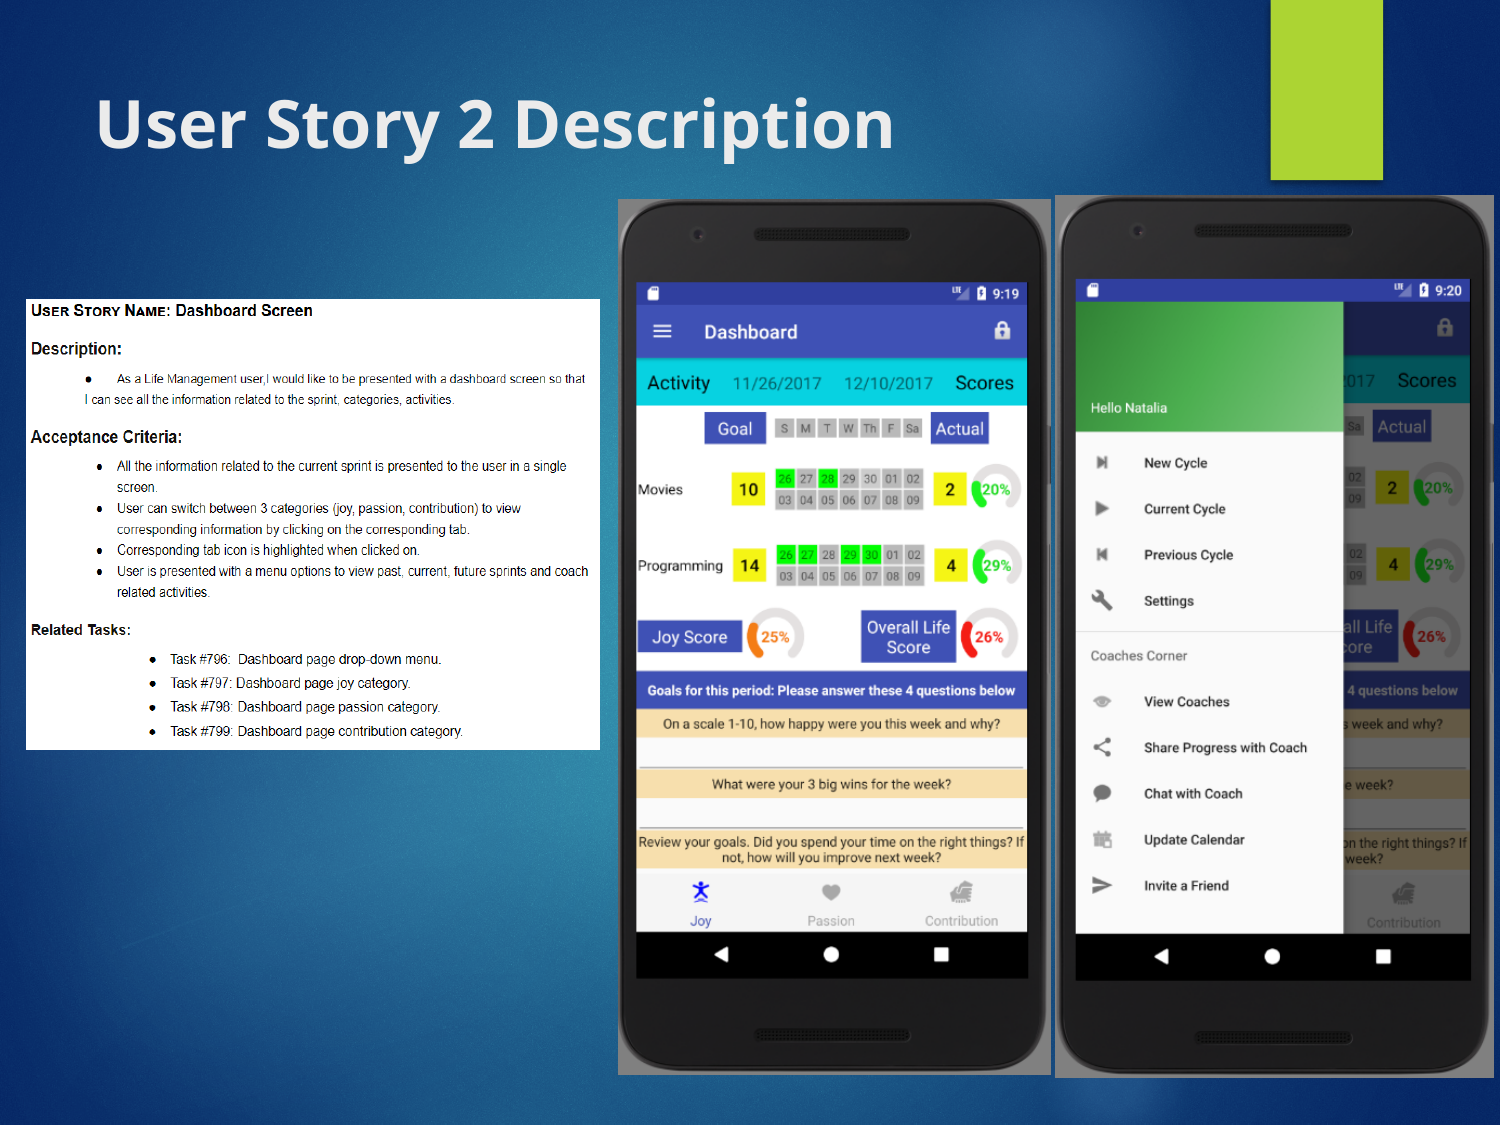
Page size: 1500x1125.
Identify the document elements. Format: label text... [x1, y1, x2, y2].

title User Story 2 Description [79, 74, 1237, 225]
picture [0, 0, 1500, 1125]
list [79, 237, 612, 1025]
